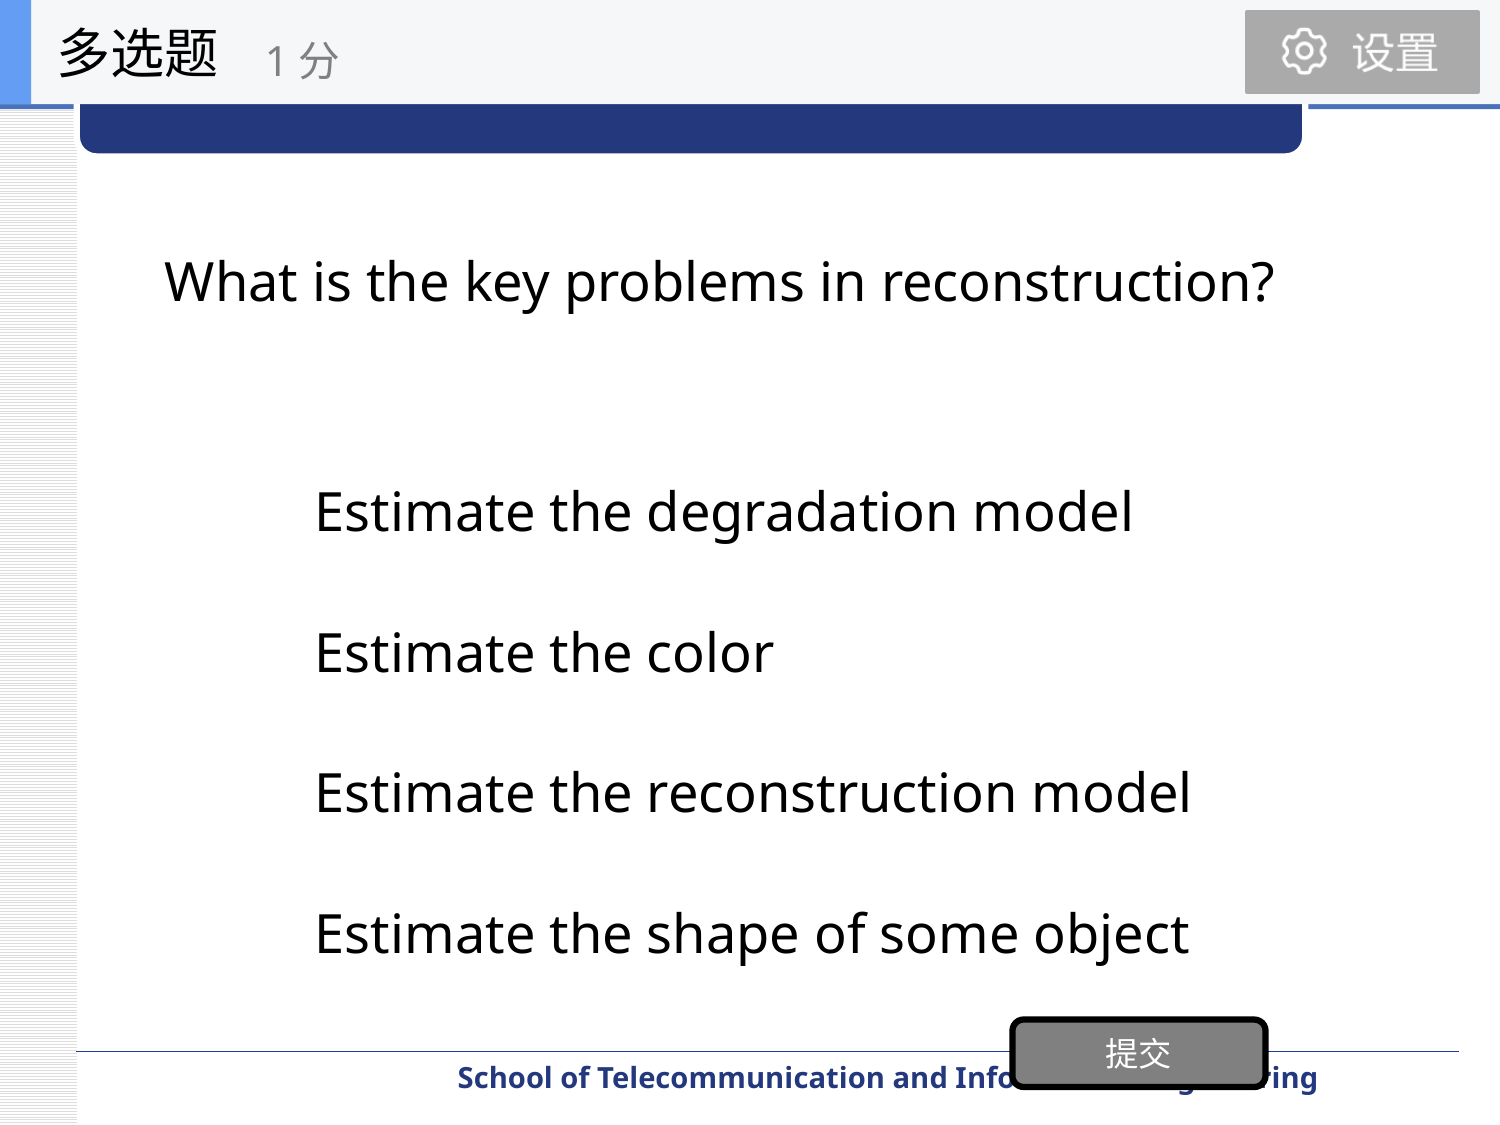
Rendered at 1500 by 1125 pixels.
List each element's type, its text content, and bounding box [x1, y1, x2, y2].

text_box What is the key problems in reconstruction? [149, 113, 1350, 456]
text_box Estimate the shape of some object [299, 878, 1350, 985]
picture [1245, 10, 1480, 94]
text_box 提交 [1010, 1017, 1268, 1090]
text_box Estimate the reconstruction model [299, 738, 1350, 844]
text_box Estimate the degradation model [299, 456, 1350, 563]
text_box Estimate the color [299, 597, 1350, 703]
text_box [0, 0, 1500, 105]
